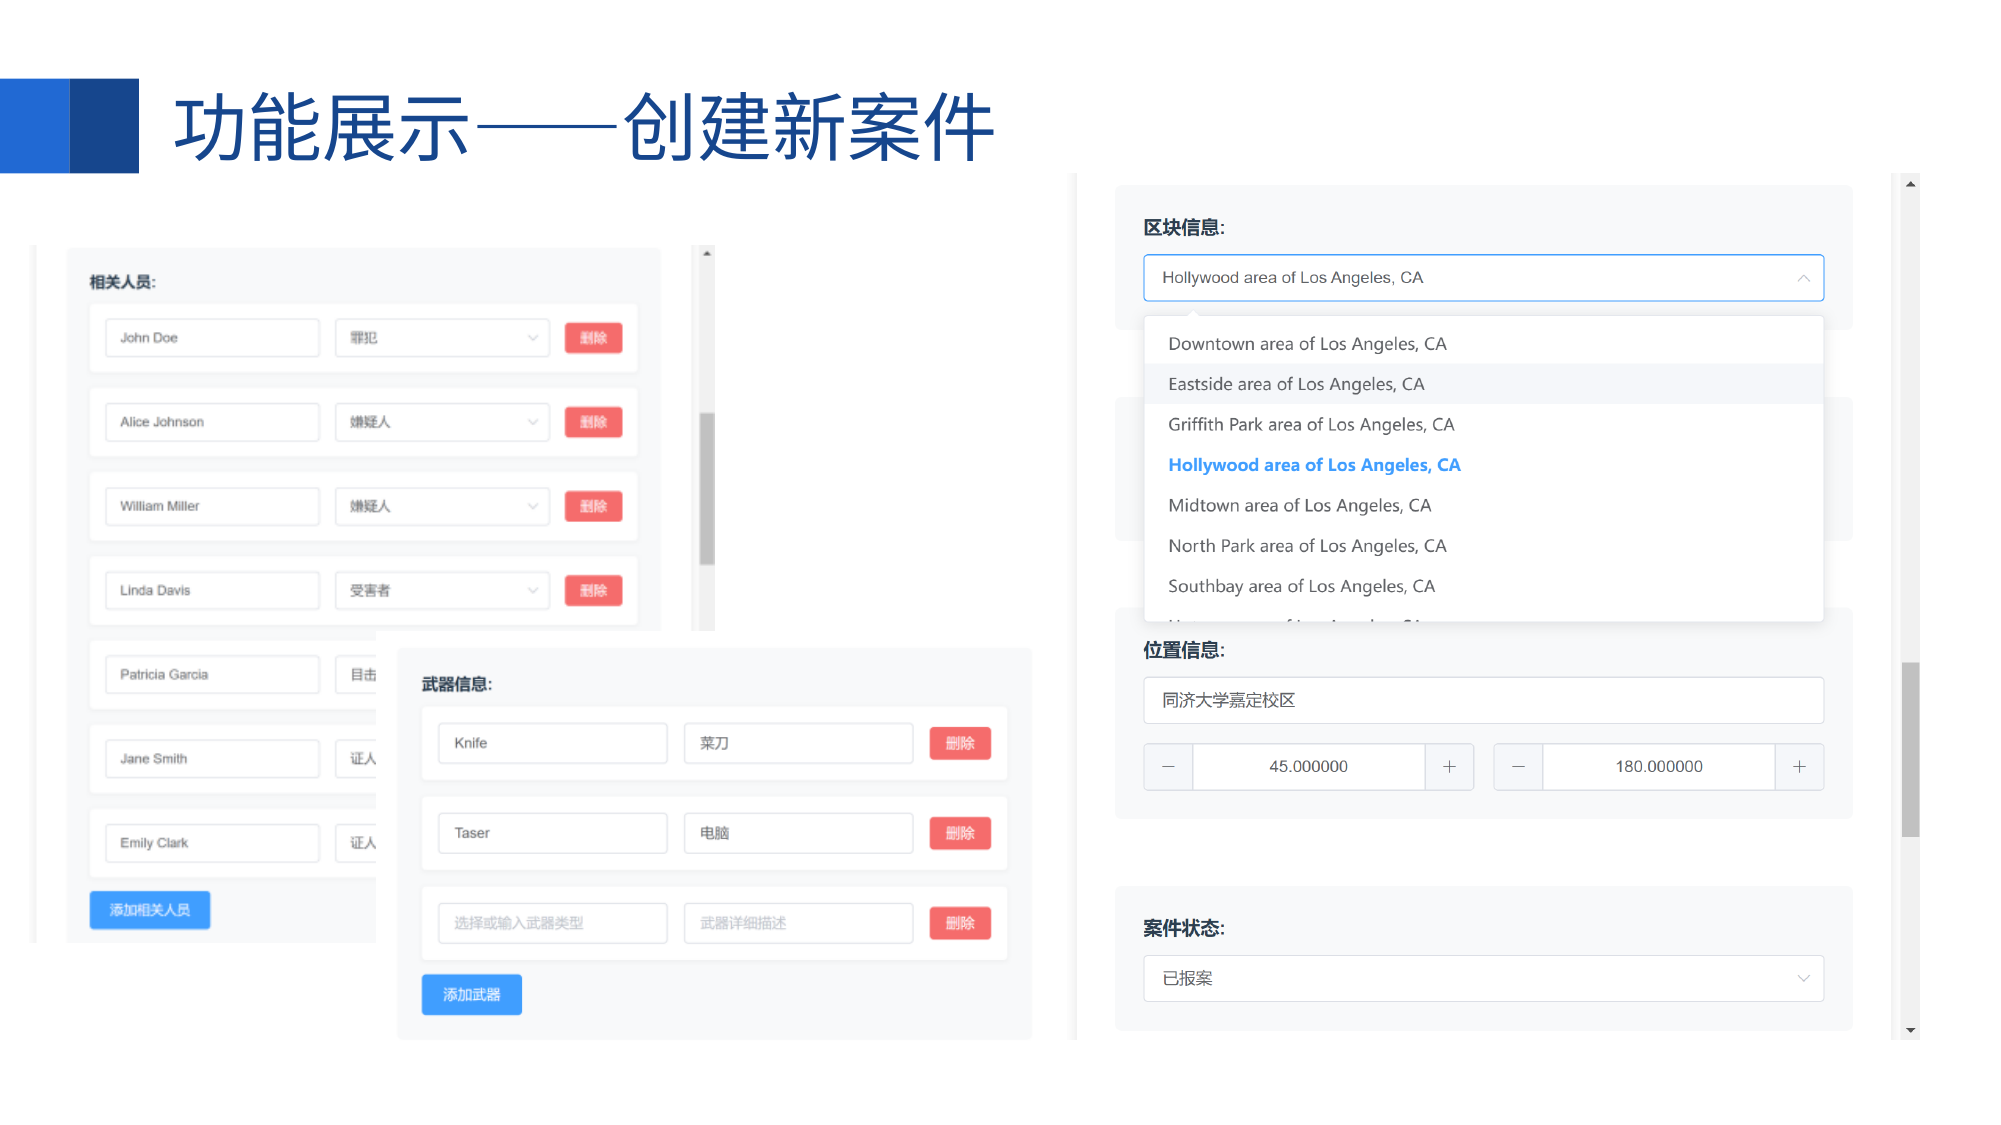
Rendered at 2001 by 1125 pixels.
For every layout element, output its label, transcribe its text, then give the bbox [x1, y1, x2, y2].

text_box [0, 78, 139, 174]
text_box 功能展示——创建新案件 [157, 73, 1013, 178]
picture [29, 245, 1053, 1071]
picture [1067, 173, 1920, 1040]
